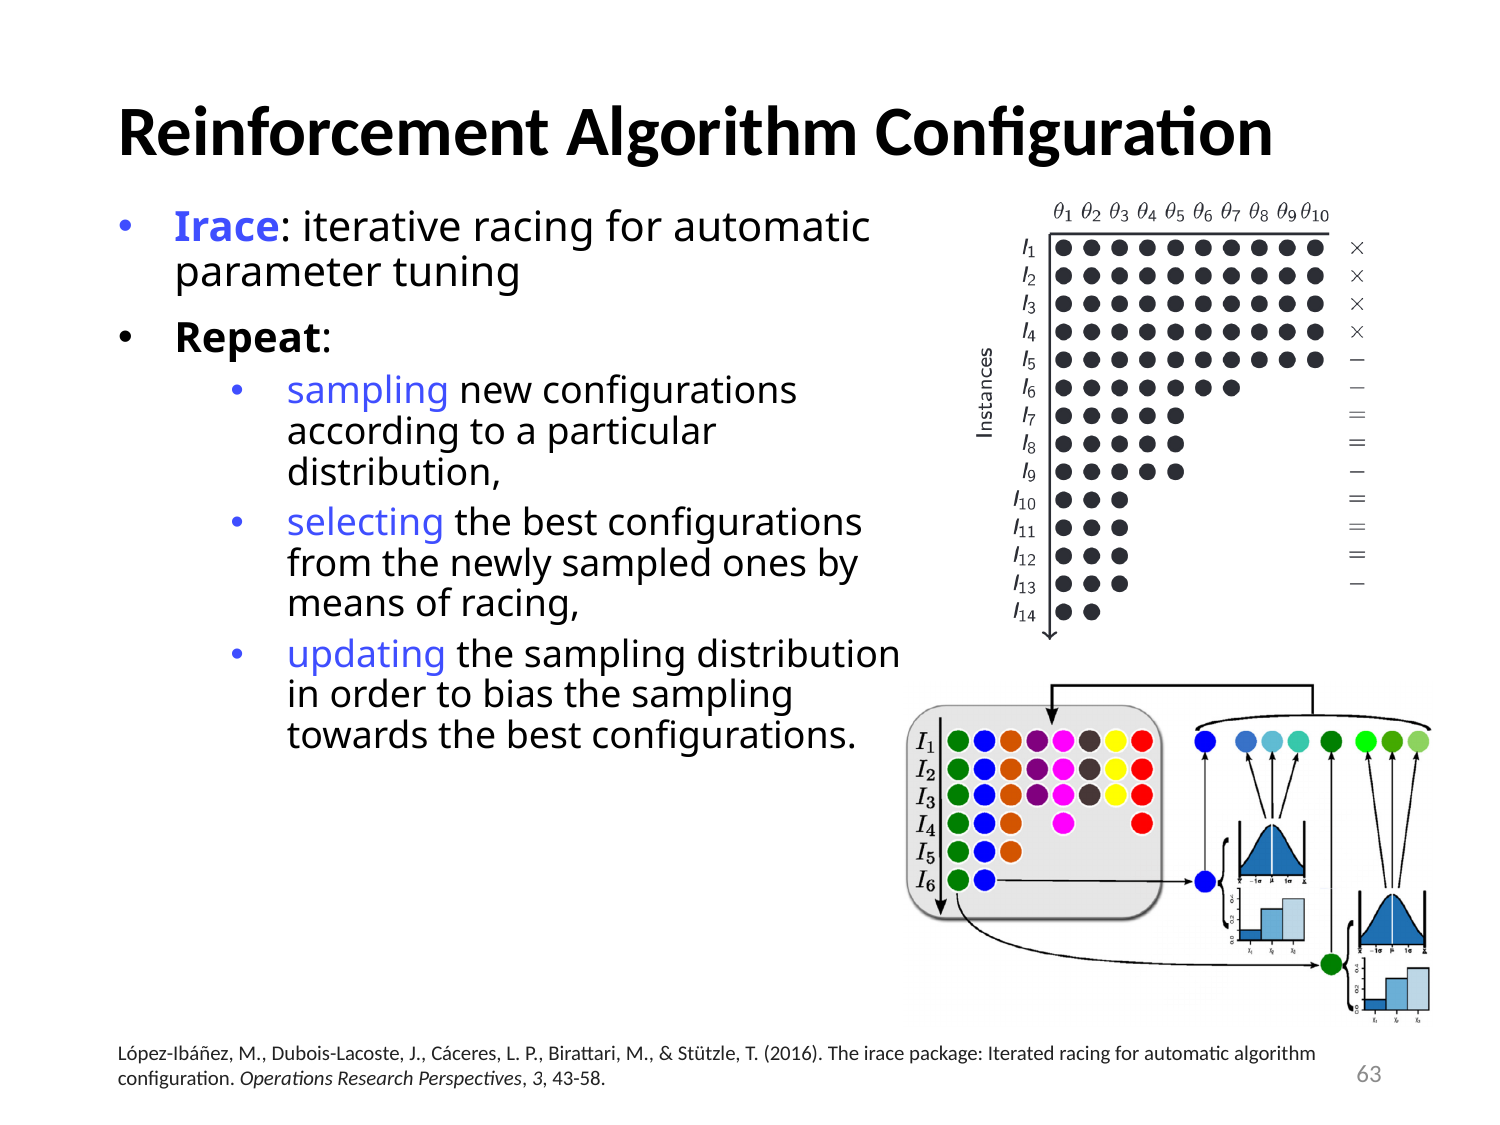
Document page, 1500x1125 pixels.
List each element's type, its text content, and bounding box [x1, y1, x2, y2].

picture [970, 197, 1373, 644]
picture [903, 681, 1433, 1027]
list Irace: iterative racing for automatic parameter tuning Repeat: sampling new configurations according to a particular distribution, selecting the best configurations from the newly sampled ones by means of racing, updating the sampling distribution in order to bias the sampling towards the best configurations. [103, 197, 918, 977]
slide_number 63 [1059, 1042, 1397, 1103]
title Reinforcement Algorithm Configuration [103, 59, 1397, 207]
text_box López-Ibáñez, M., Dubois-Lacoste, J., Cáceres, L. P., Birattari, M., & Stützle, T. (2016). The irace package: Iterated racing for automatic algorithm configuration. Operations Research Perspectives, 3, 43-58. [103, 1032, 1347, 1097]
